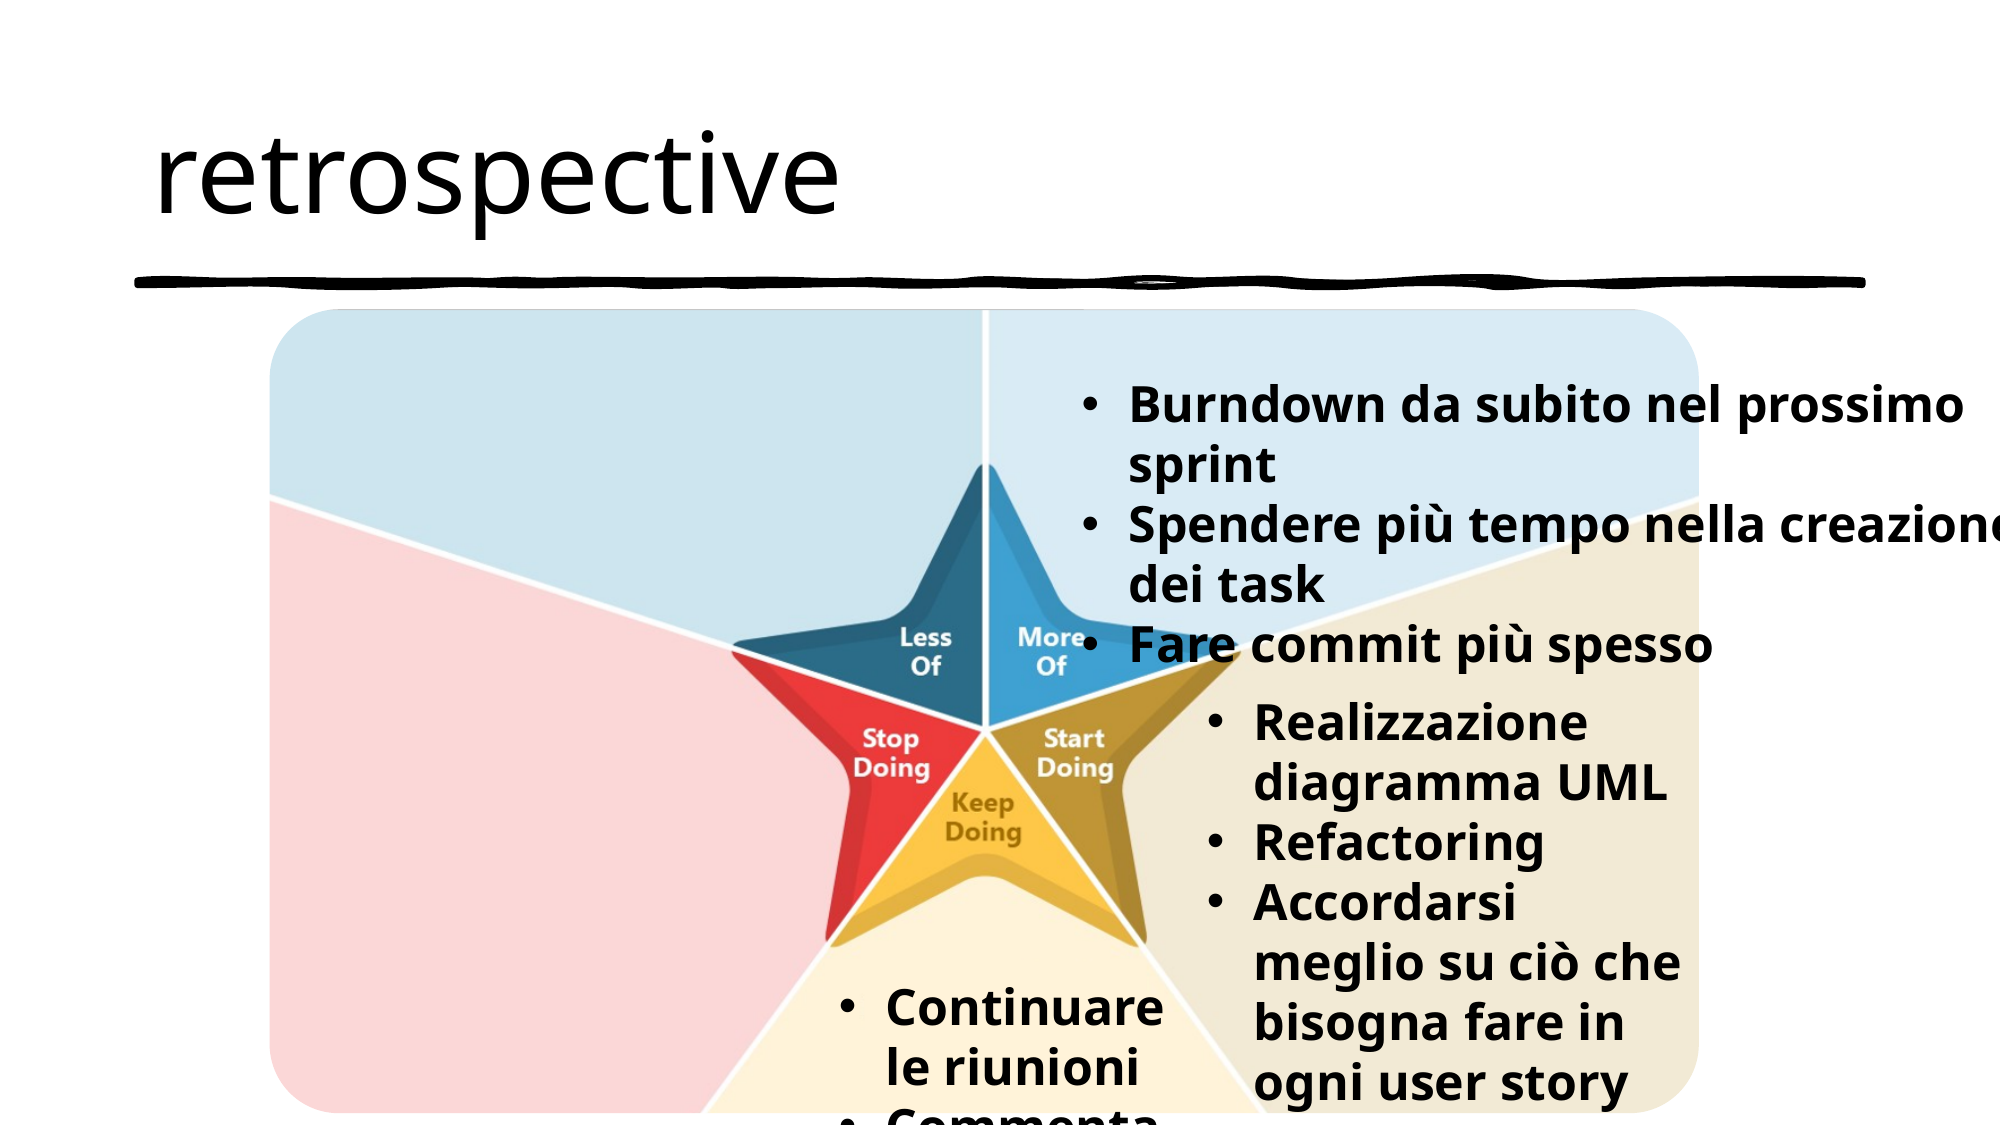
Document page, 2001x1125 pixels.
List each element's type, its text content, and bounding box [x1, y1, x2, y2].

picture [269, 309, 1699, 1114]
title retrospective [137, 59, 1863, 278]
text_box Burndown da subito nel prossimo sprint Spendere più tempo nella creazione dei task Fare commit più spesso [1699, 365, 2000, 681]
text_box Realizzazione diagramma UML Refactoring Accordarsi meglio su ciò che bisogna fare in ogni user story [1193, 682, 1708, 1118]
text_box Continuare le riunioni Commentare codice [824, 1114, 1193, 1125]
